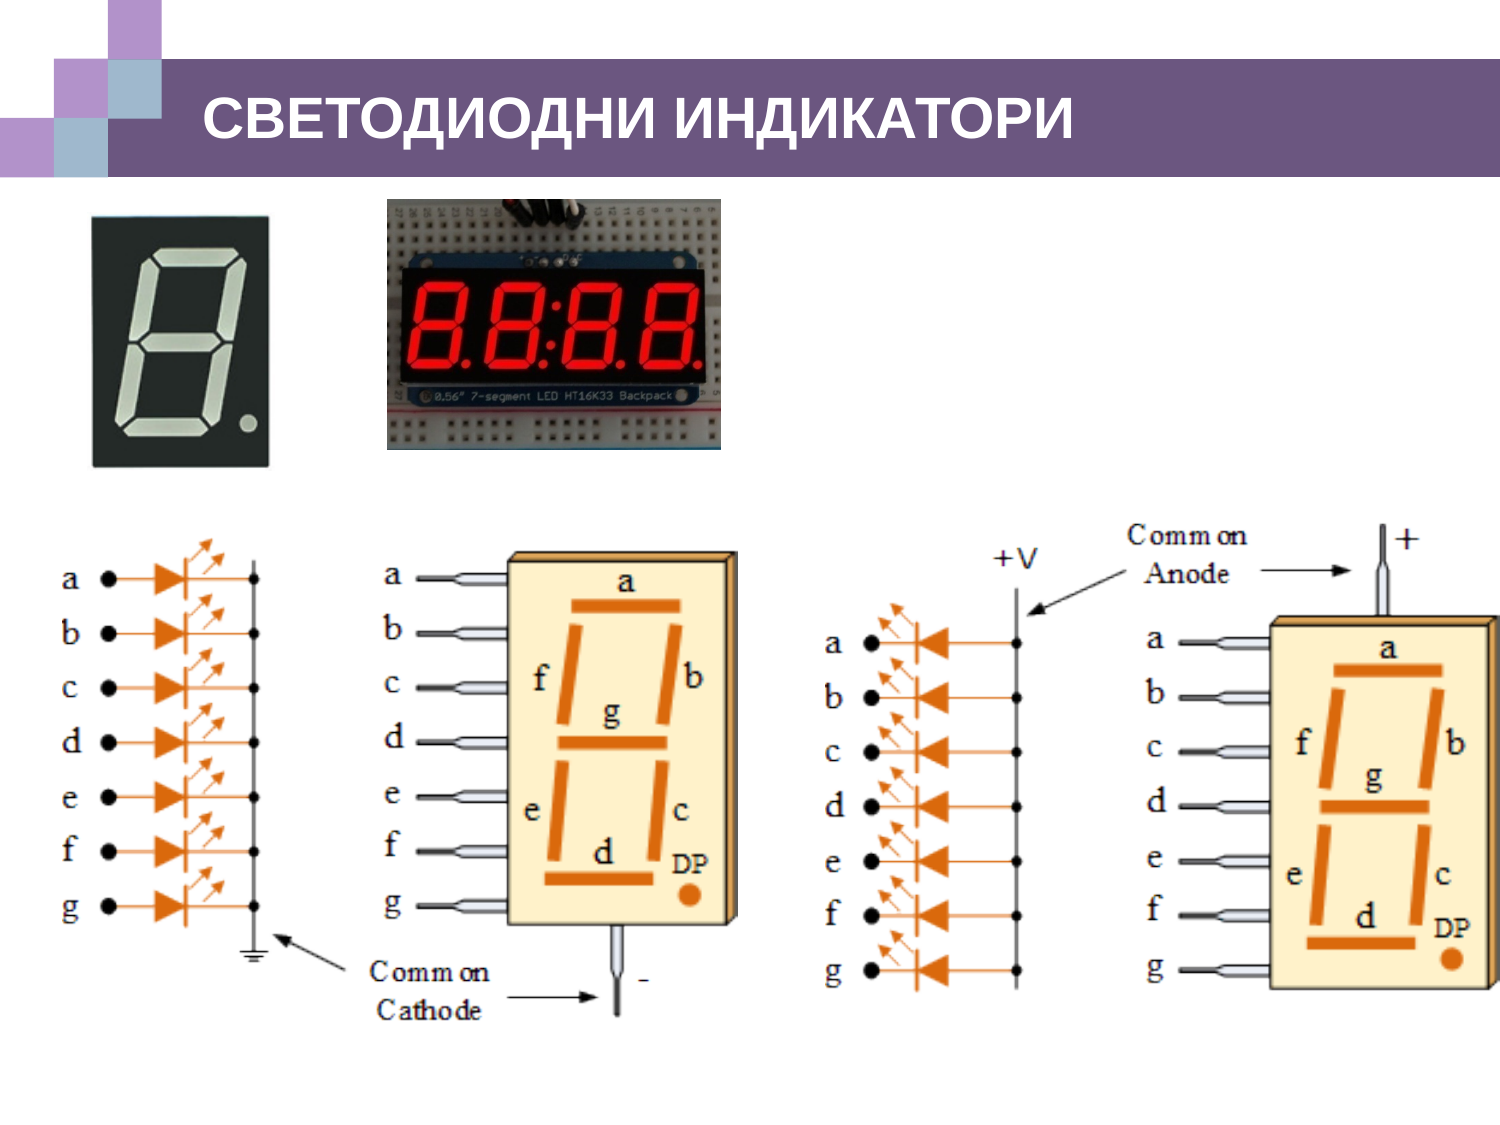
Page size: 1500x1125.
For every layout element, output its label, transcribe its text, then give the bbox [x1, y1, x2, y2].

picture [87, 212, 276, 471]
picture [824, 512, 1500, 996]
title СВЕТОДИОДНИ ИНДИКАТОРИ [187, 74, 1401, 156]
picture [387, 199, 721, 451]
picture [62, 537, 738, 1033]
